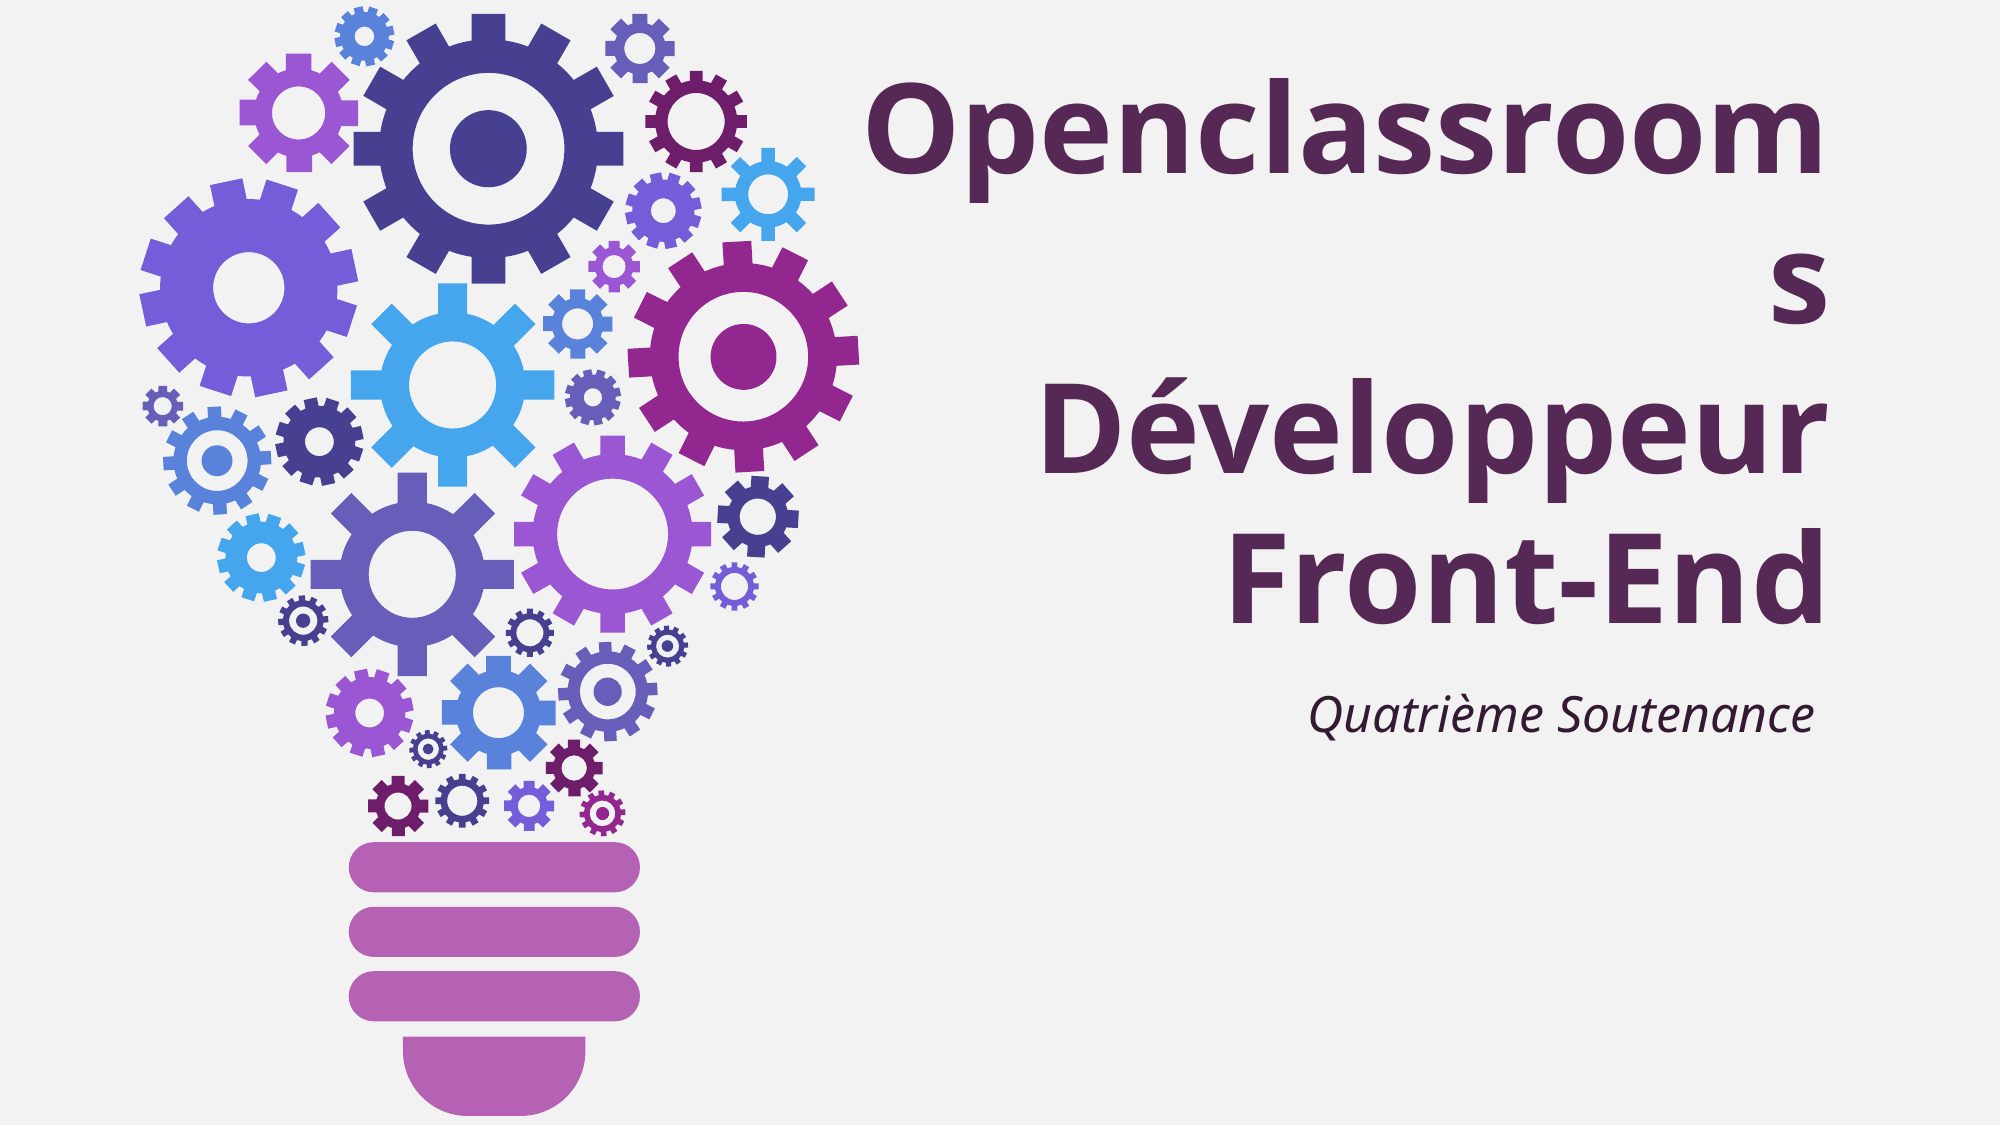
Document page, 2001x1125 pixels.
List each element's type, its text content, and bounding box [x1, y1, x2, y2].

text_box Openclassrooms Développeur Front-End [829, 40, 1846, 656]
text_box Quatrième Soutenance [811, 675, 1831, 750]
